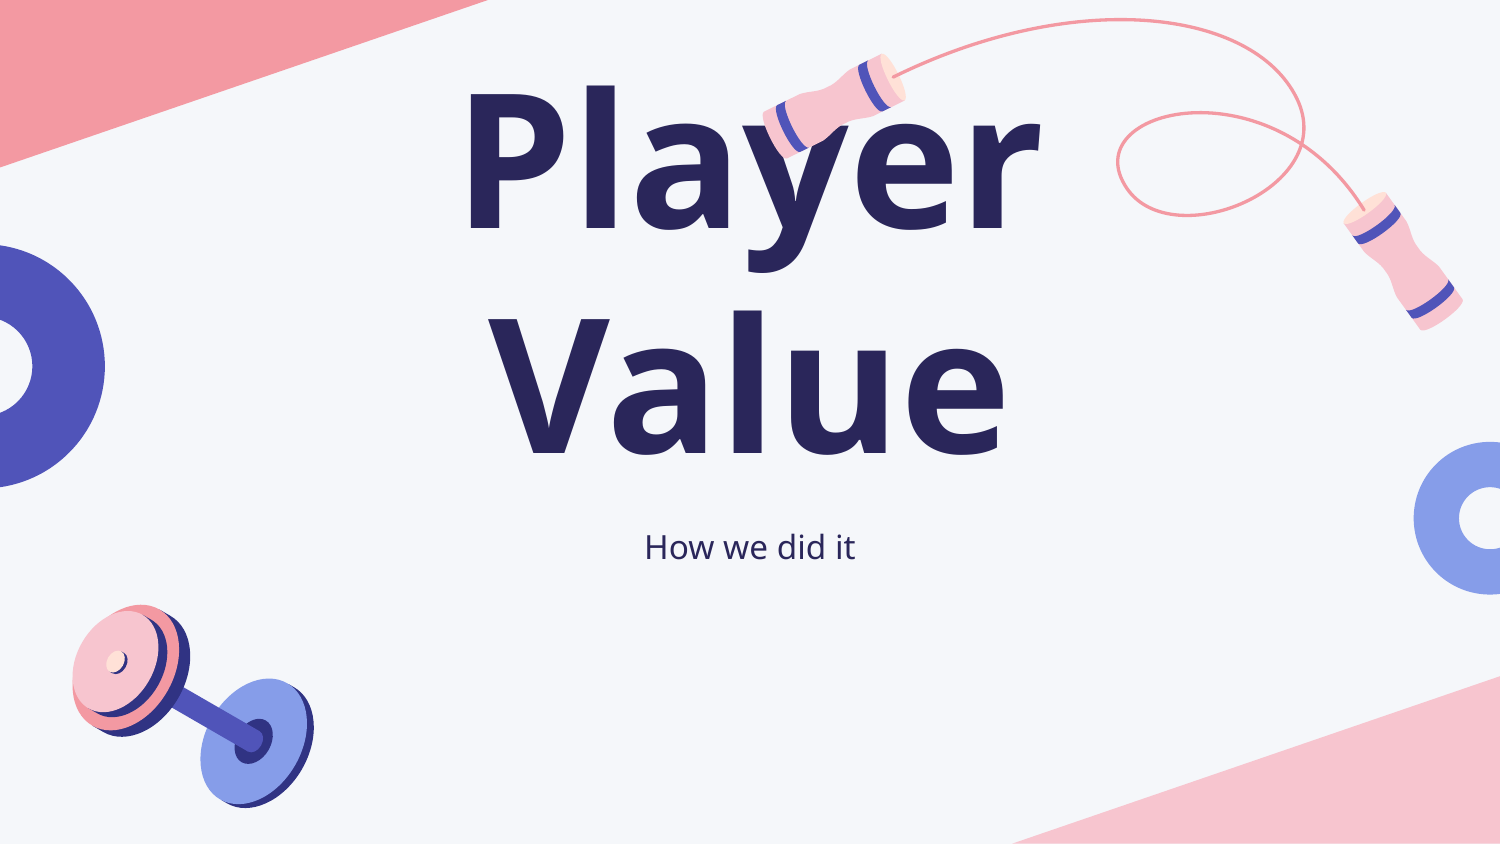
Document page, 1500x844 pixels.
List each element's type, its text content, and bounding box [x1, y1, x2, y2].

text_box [65, 596, 321, 817]
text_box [756, 0, 1467, 336]
subtitle How we did it [270, 511, 1230, 586]
title Player Value [270, 258, 1230, 506]
